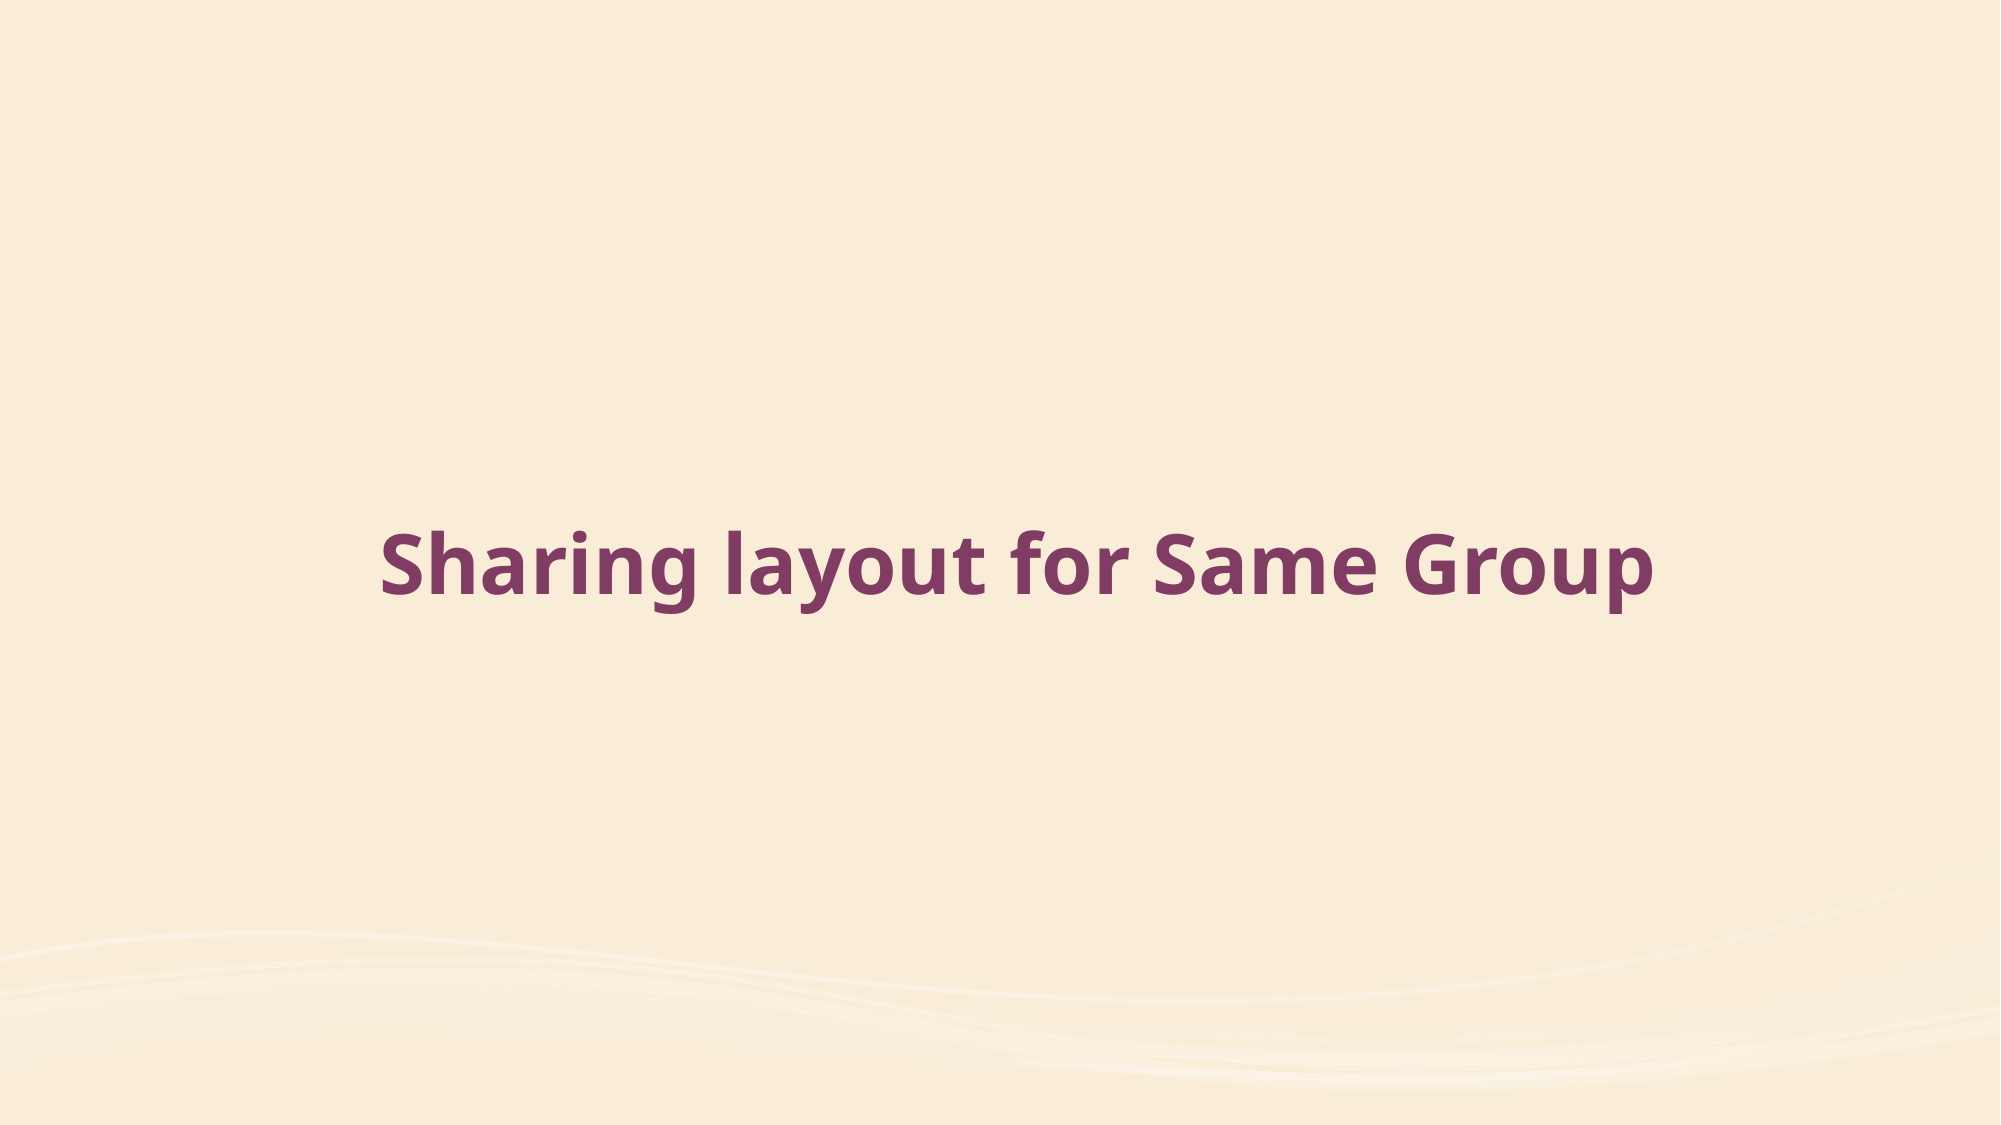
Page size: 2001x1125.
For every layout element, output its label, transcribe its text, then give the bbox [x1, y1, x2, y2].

title Sharing layout for Same Group [231, 419, 1807, 620]
